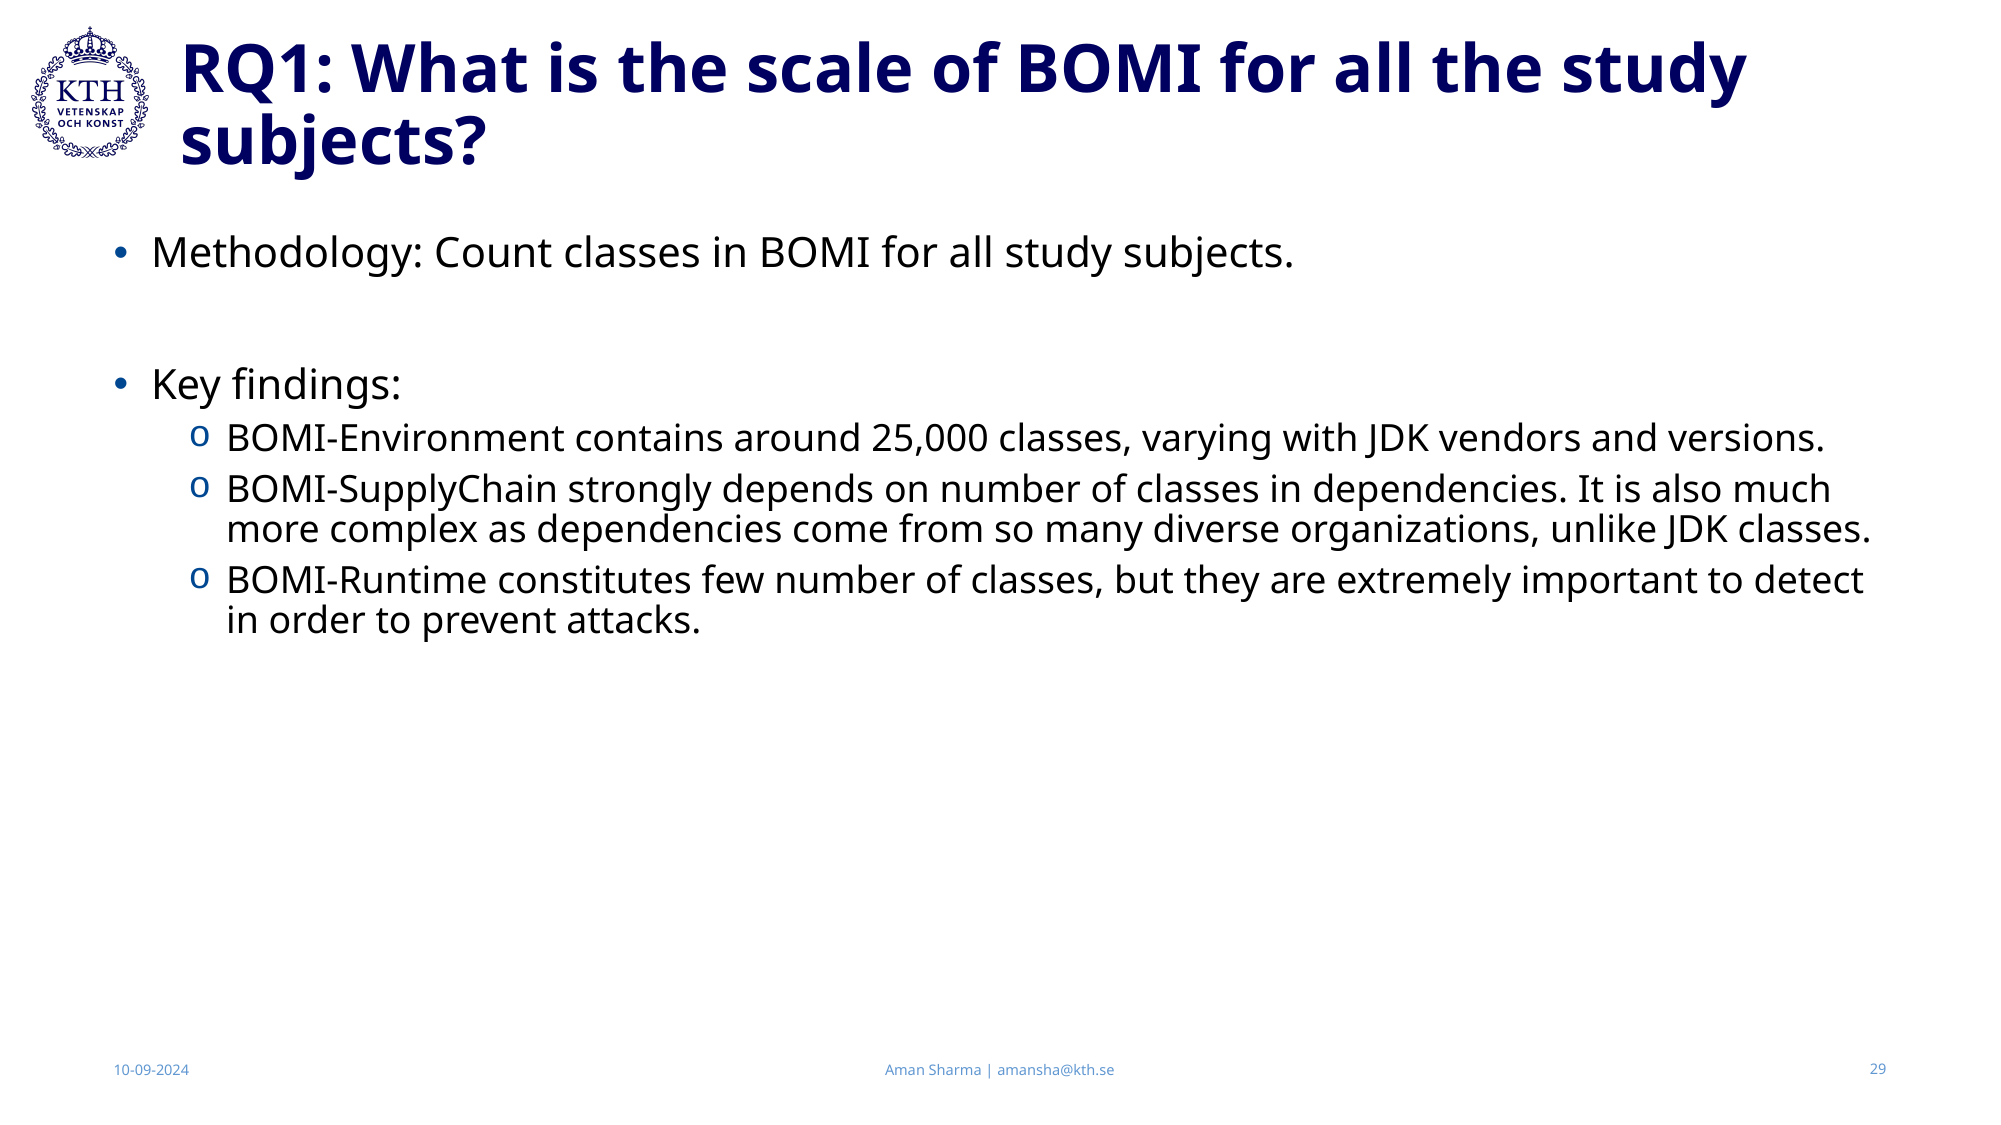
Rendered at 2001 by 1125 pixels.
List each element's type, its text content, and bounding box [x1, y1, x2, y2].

list Methodology: Count classes in BOMI for all study subjects. Key findings: BOMI-Environment contains around 25,000 classes, varying with JDK vendors and versions. BOMI-SupplyChain strongly depends on number of classes in dependencies. It is also much more complex as dependencies come from so many diverse organizations, unlike JDK classes. BOMI-Runtime constitutes few number of classes, but they are extremely important to detect in order to prevent attacks. [98, 224, 1902, 1038]
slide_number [98, 1061, 549, 1078]
title RQ1: What is the scale of BOMI for all the study subjects? [165, 53, 1902, 151]
slide_number 29 [1451, 1061, 1902, 1078]
picture [31, 26, 149, 158]
footer Aman Sharma | amansha@kth.se [662, 1061, 1338, 1078]
